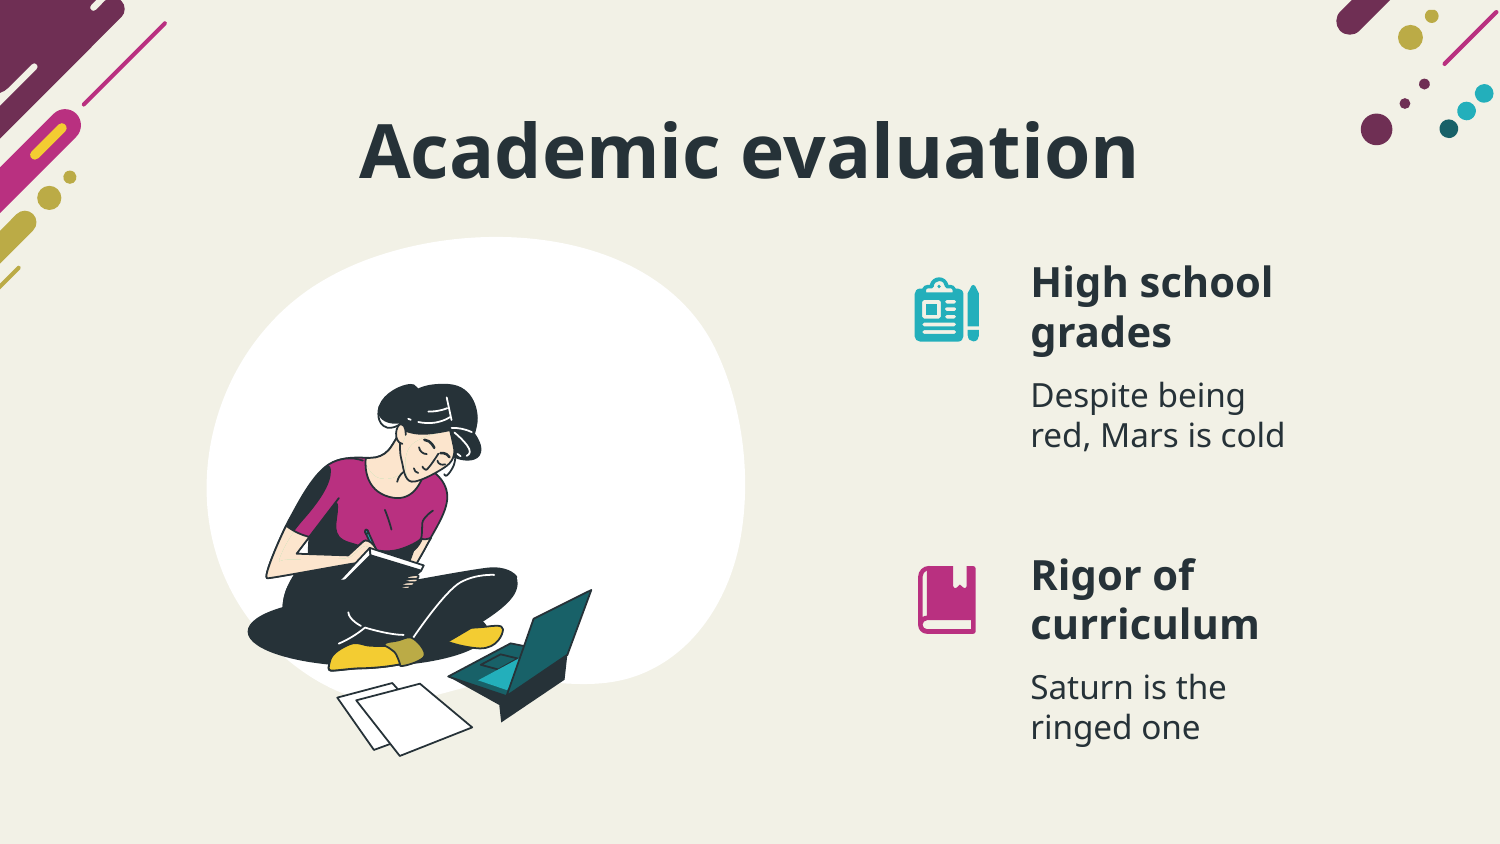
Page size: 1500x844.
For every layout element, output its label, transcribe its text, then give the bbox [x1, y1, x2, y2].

subtitle High school grades [1015, 241, 1316, 342]
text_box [914, 276, 980, 342]
subtitle Rigor of curriculum [1015, 533, 1316, 634]
text_box [918, 565, 976, 634]
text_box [183, 236, 753, 757]
title Academic evaluation [116, 88, 1383, 190]
subtitle Saturn is the ringed one [1015, 651, 1316, 752]
subtitle Despite being red, Mars is cold [1015, 359, 1316, 460]
